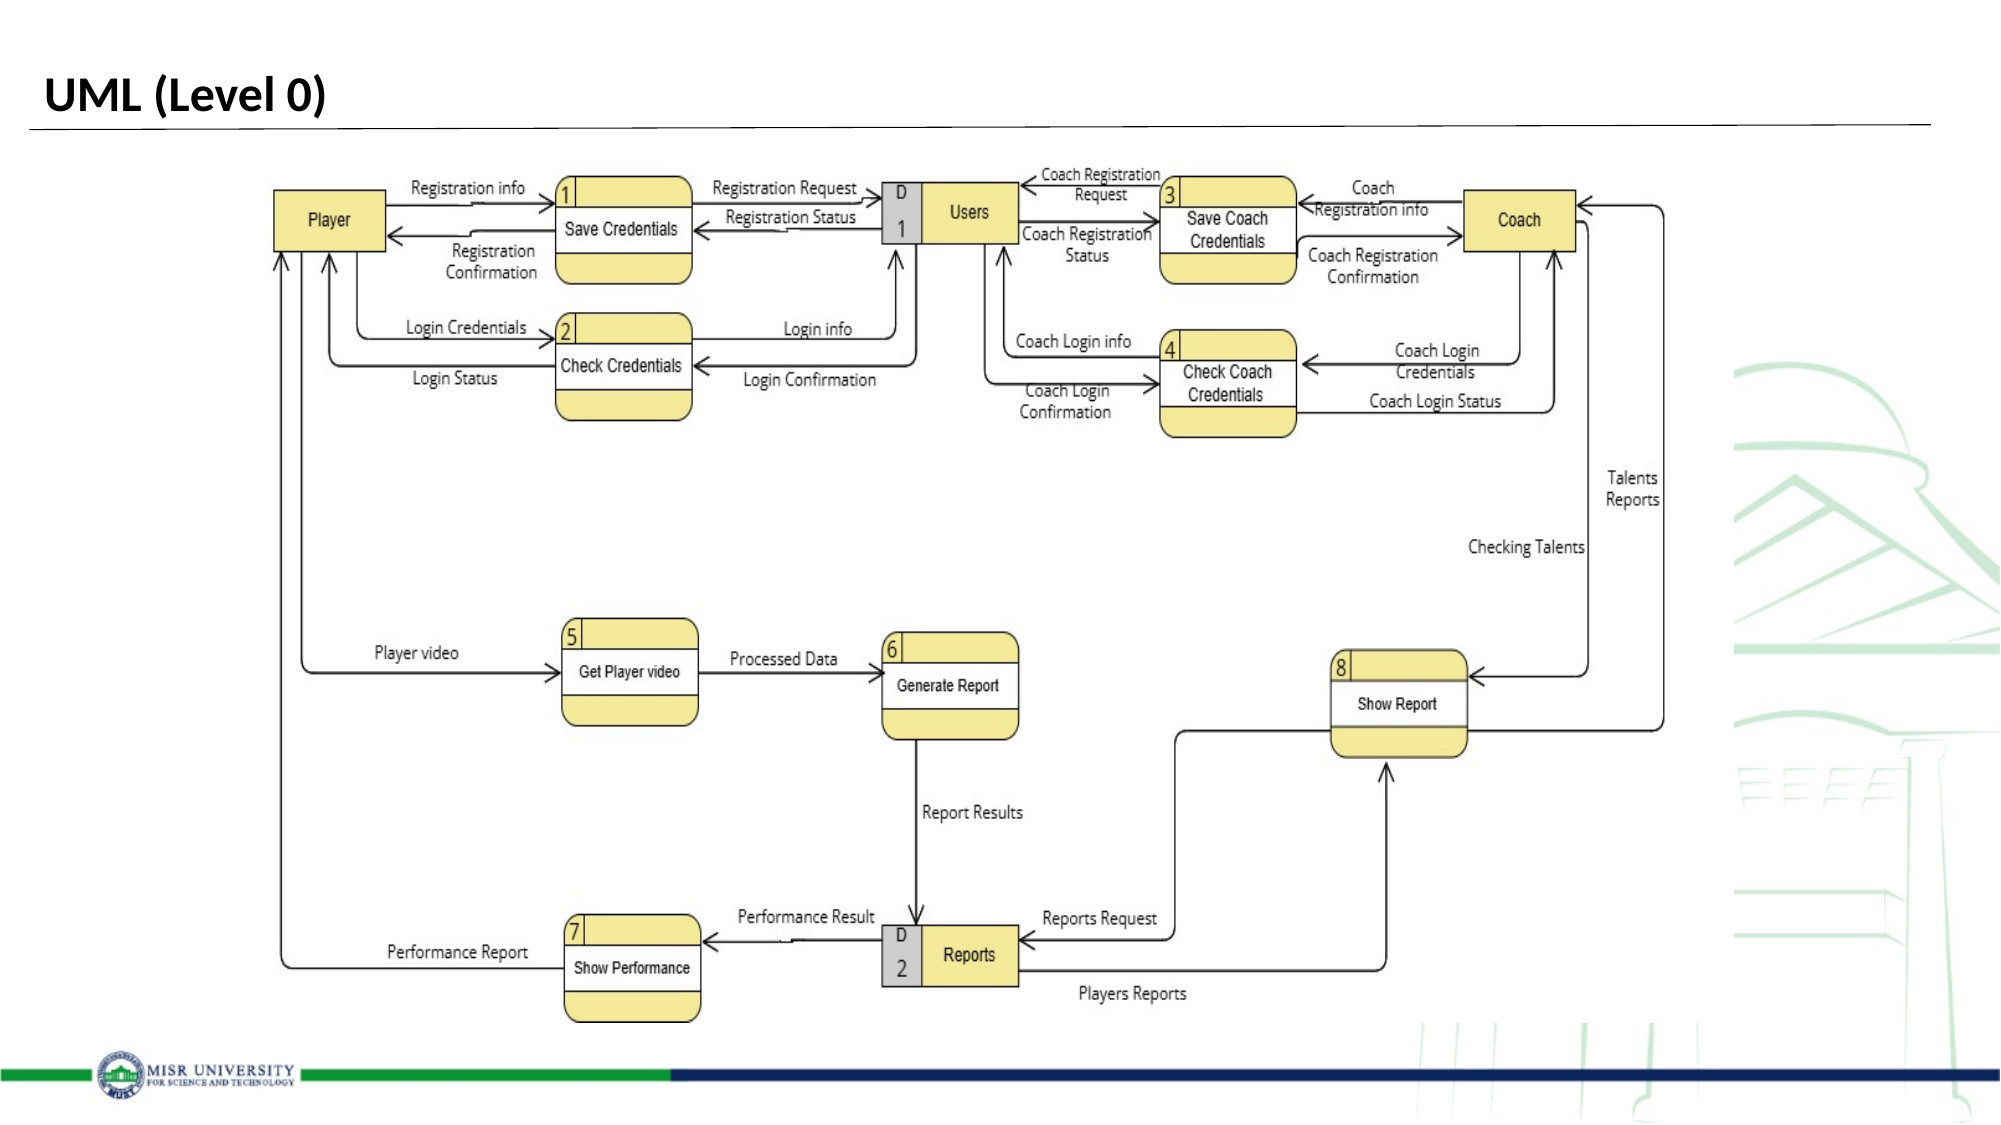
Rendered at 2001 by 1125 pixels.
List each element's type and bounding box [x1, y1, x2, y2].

text_box [29, 124, 1931, 130]
picture [0, 0, 2000, 1123]
